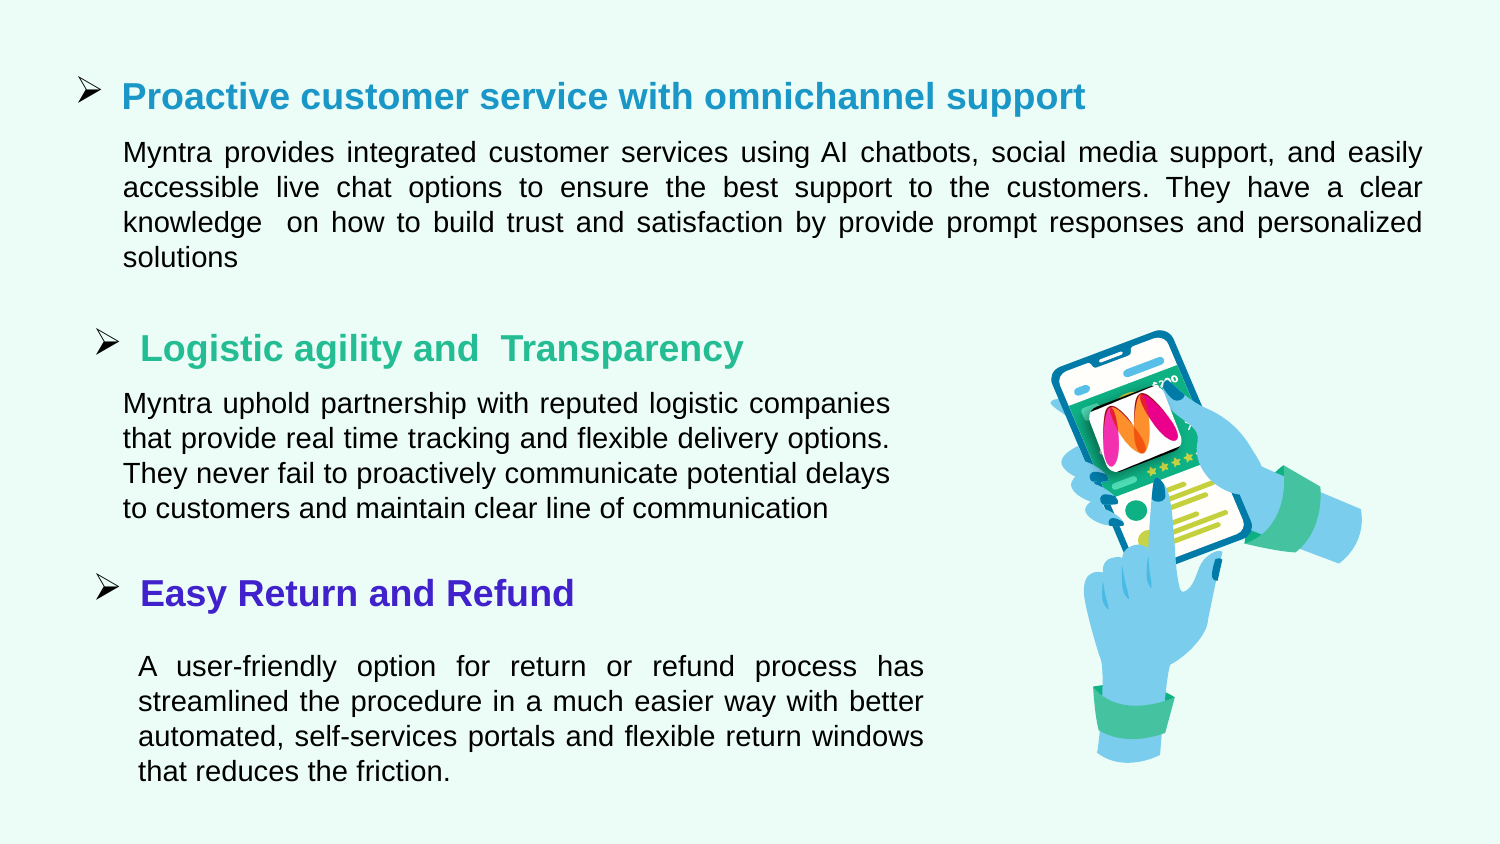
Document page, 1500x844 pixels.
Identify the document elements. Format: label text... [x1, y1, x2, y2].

text_box Logistic agility and Transparency [78, 316, 1190, 377]
picture [1095, 394, 1176, 464]
text_box A user-friendly option for return or refund process has streamlined the procedure in a much easier way with better automated, self-services portals and flexible return windows that reduces the friction. [123, 639, 940, 795]
text_box Myntra uphold partnership with reputed logistic companies that provide real time tracking and flexible delivery options. They never fail to proactively communicate potential delays to customers and maintain clear line of communication [108, 377, 907, 532]
text_box Easy Return and Refund [78, 561, 1043, 622]
text_box Proactive customer service with omnichannel support [59, 64, 1277, 125]
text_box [1048, 329, 1368, 764]
text_box Myntra provides integrated customer services using AI chatbots, social media support, and easily accessible live chat options to ensure the best support to the customers. They have a clear knowledge on how to build trust and satisfaction by provide prompt responses and personalized solutions [108, 125, 1440, 281]
